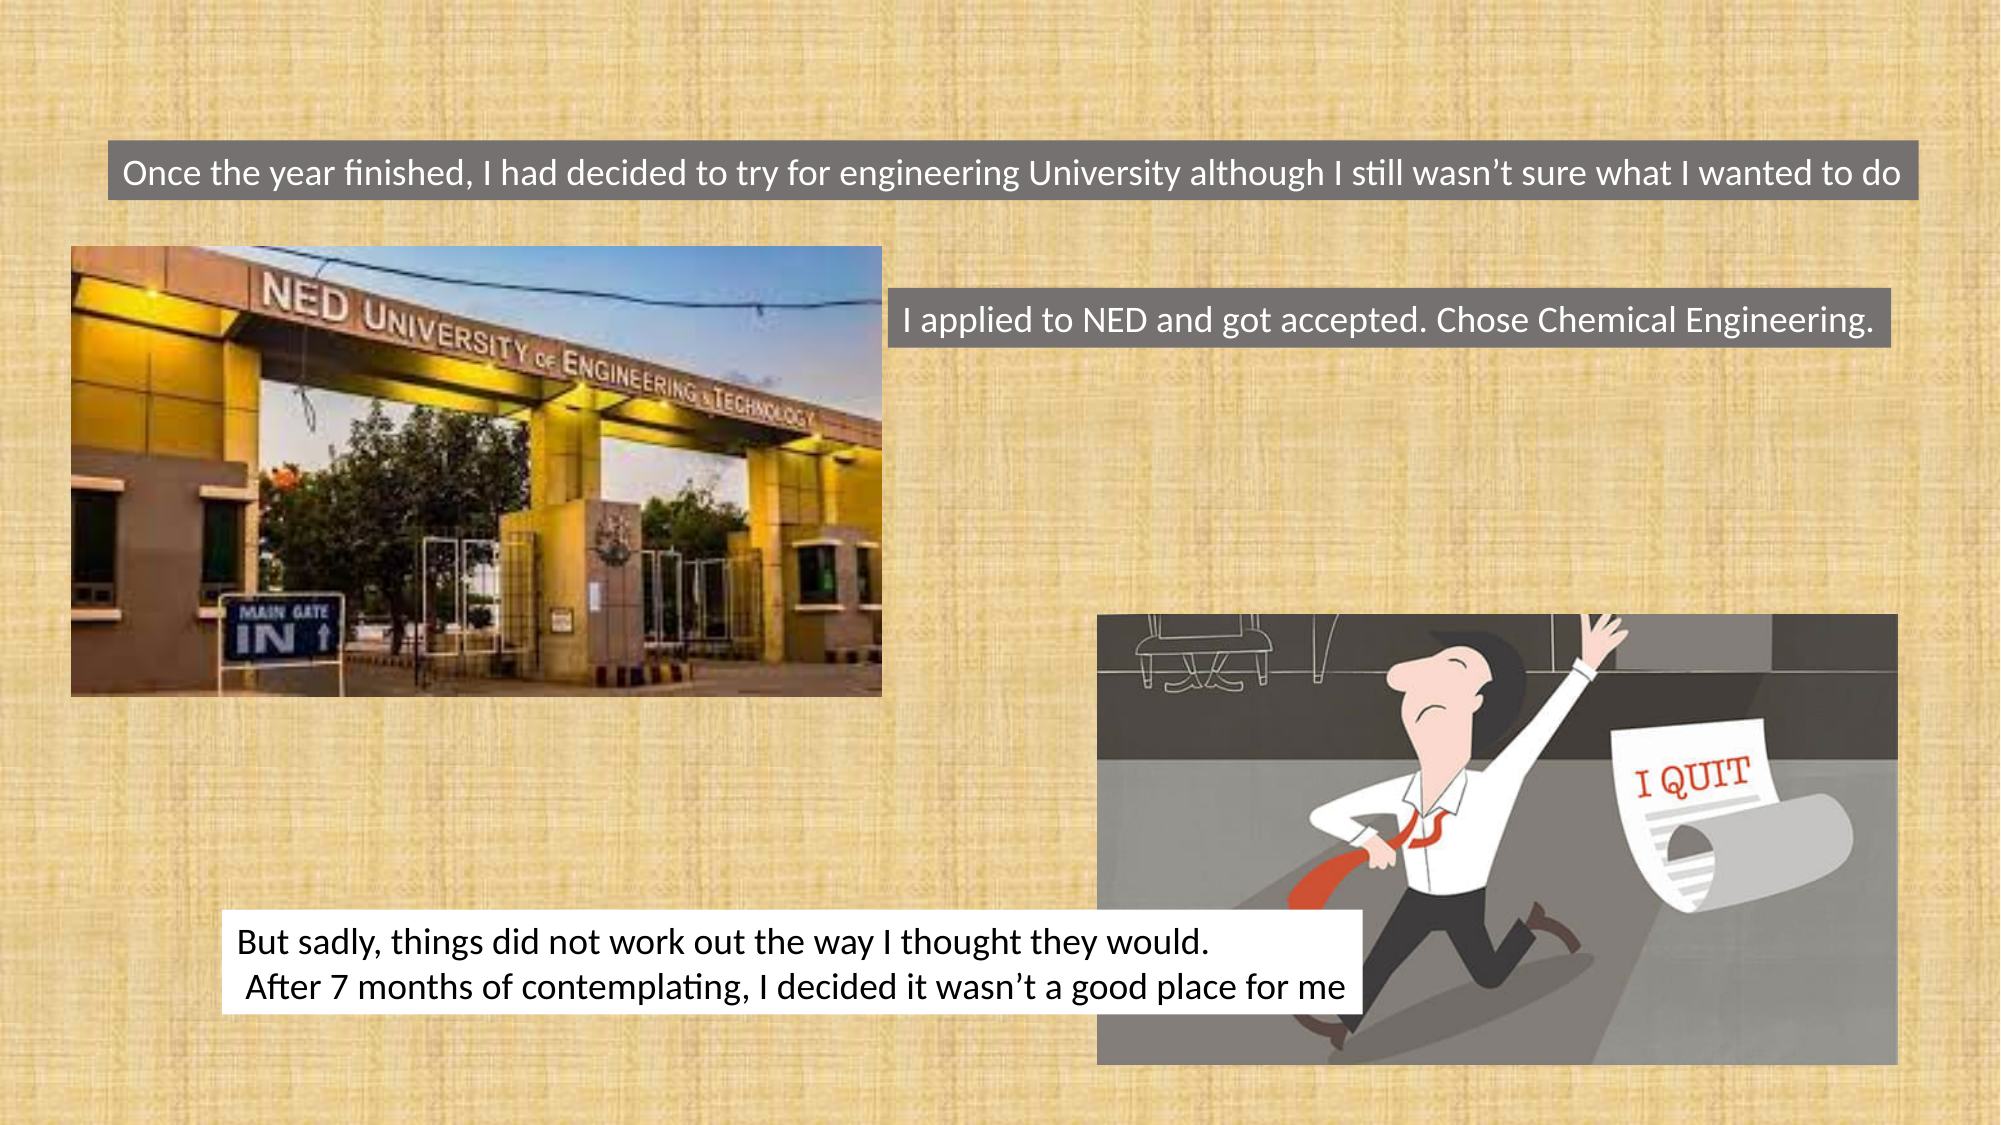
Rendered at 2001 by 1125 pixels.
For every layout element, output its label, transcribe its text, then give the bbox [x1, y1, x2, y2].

text_box But sadly, things did not work out the way I thought they would. After 7 months of contemplating, I decided it wasn’t a good place for me [222, 909, 1097, 1015]
text_box I applied to NED and got accepted. Chose Chemical Engineering. [887, 287, 1892, 348]
picture [0, 0, 2001, 1125]
text_box Once the year finished, I had decided to try for engineering University although I still wasn’t sure what I wanted to do [108, 140, 1919, 201]
